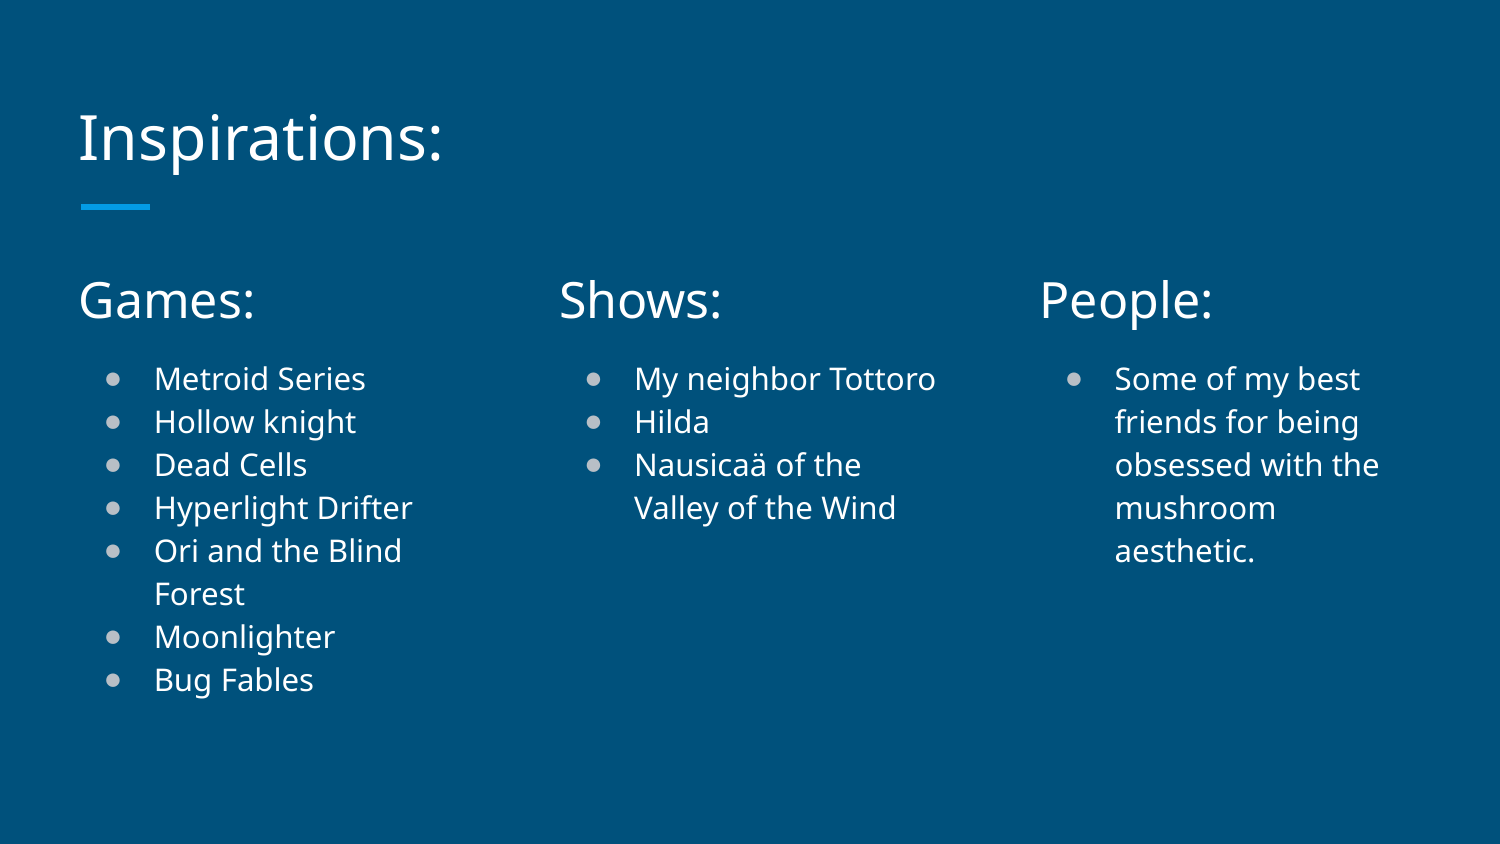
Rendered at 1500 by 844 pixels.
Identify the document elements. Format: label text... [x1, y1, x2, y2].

list Games: Metroid Series Hollow knight Dead Cells Hyperlight Drifter Ori and the Blind Forest Moonlighter Bug Fables [63, 244, 476, 750]
list Shows: My neighbor Tottoro Hilda Nausicaä of the Valley of the Wind [544, 244, 956, 750]
list People: Some of my best friends for being obsessed with the mushroom aesthetic. [1024, 244, 1437, 750]
title Inspirations: [63, 75, 1437, 188]
